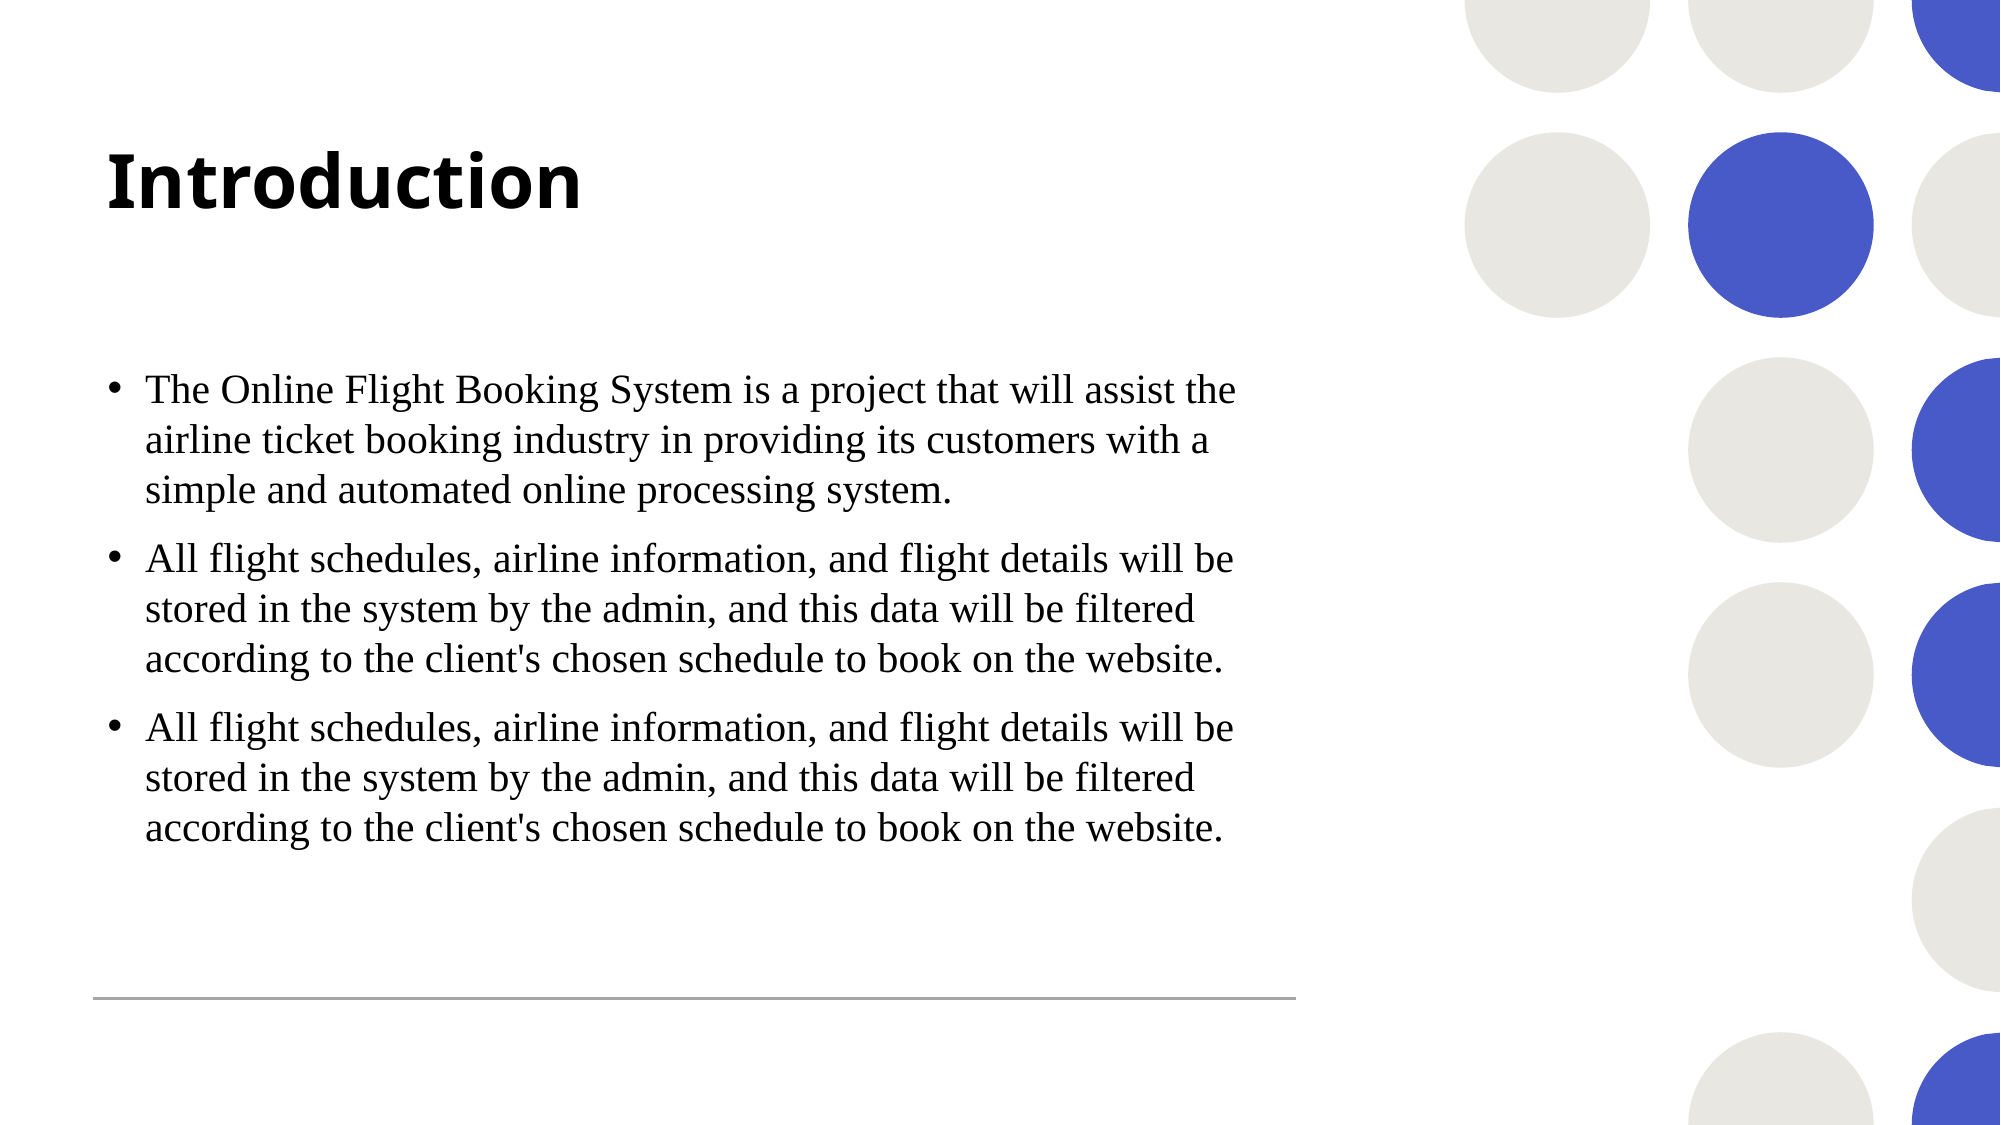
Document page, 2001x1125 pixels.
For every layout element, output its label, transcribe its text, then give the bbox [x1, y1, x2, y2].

list The Online Flight Booking System is a project that will assist the airline ticket booking industry in providing its customers with a simple and automated online processing system. All flight schedules, airline information, and flight details will be stored in the system by the admin, and this data will be filtered according to the client's chosen schedule to book on the website. All flight schedules, airline information, and flight details will be stored in the system by the admin, and this data will be filtered according to the client's chosen schedule to book on the website. [92, 354, 1297, 946]
title Introduction [92, 126, 1297, 335]
